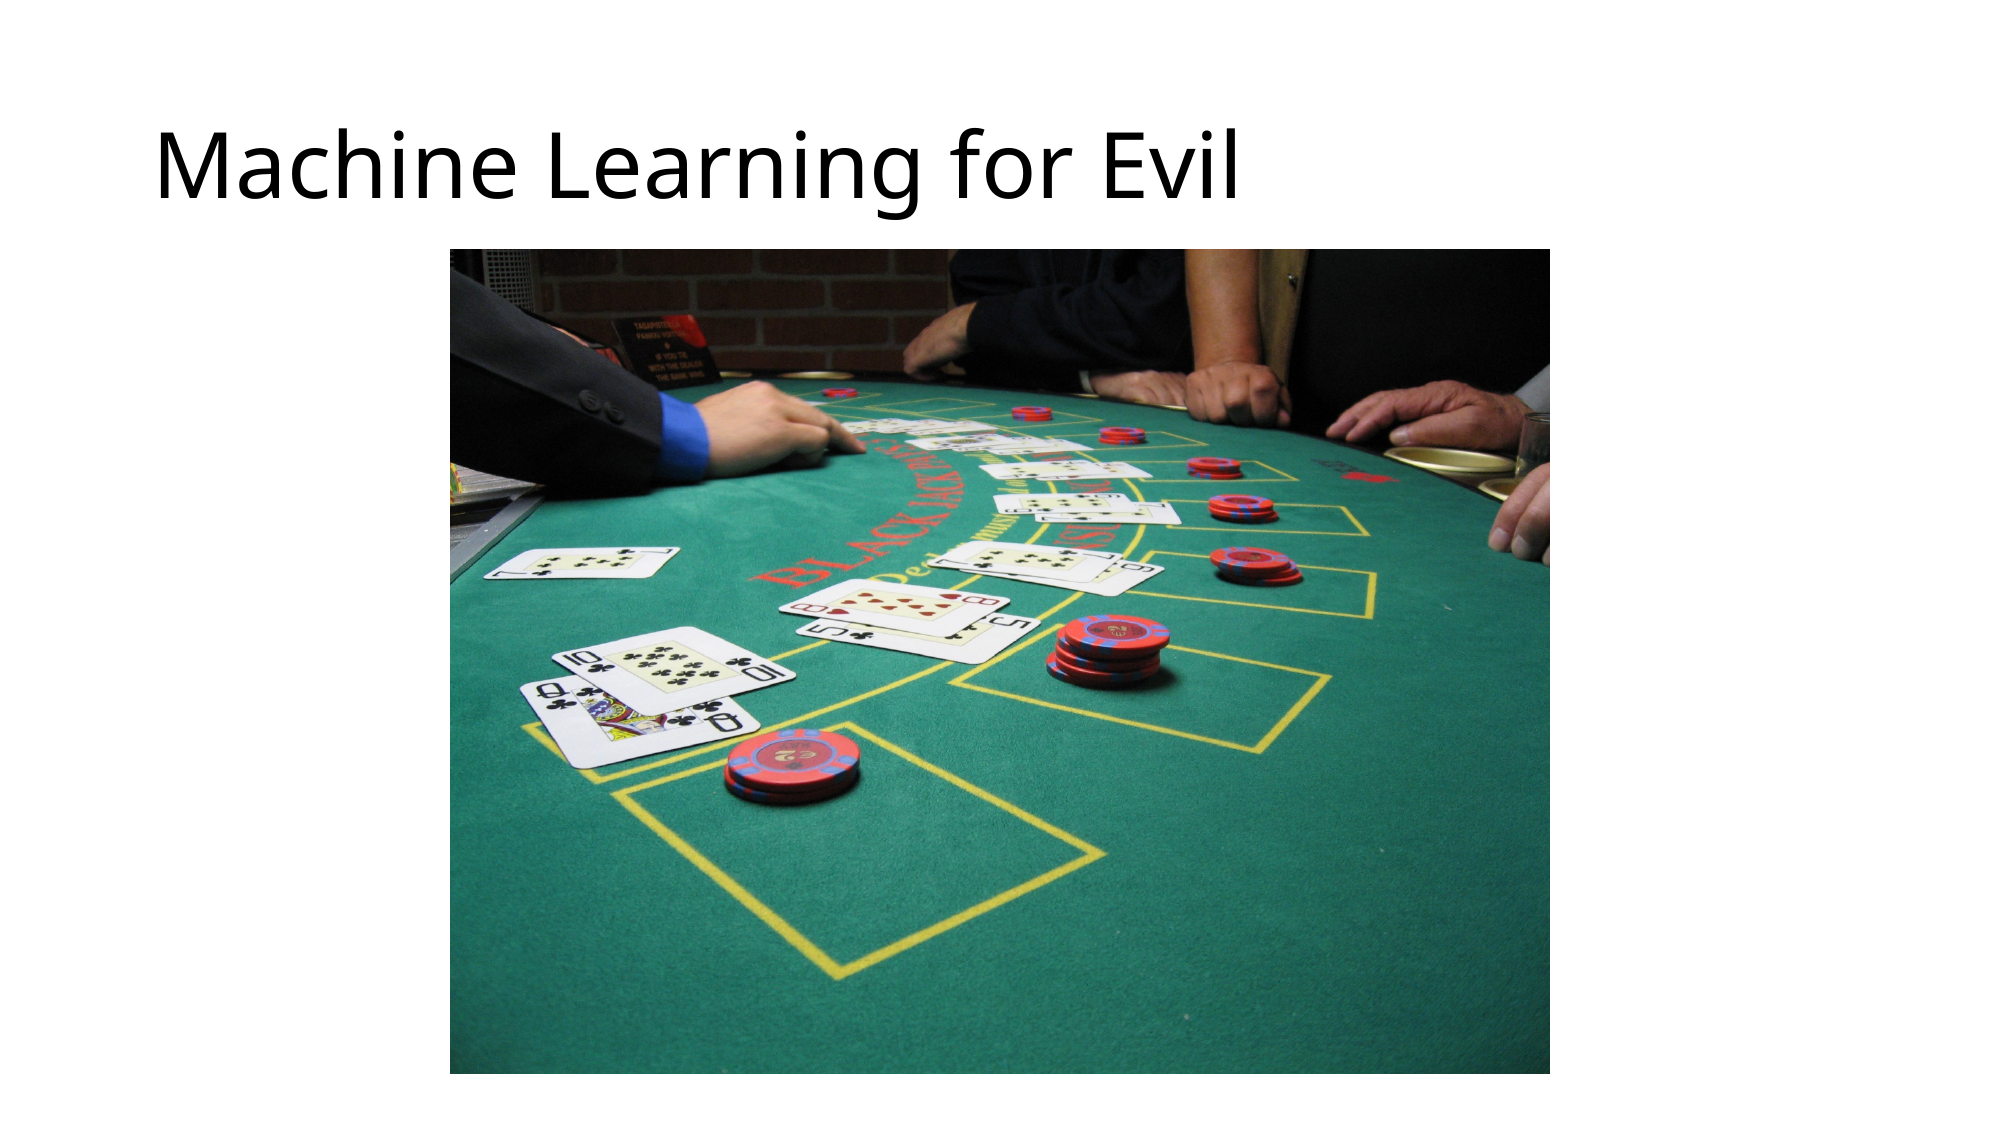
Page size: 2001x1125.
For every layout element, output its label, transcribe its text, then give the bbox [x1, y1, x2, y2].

title Machine Learning for Evil [137, 59, 1863, 278]
picture [450, 249, 1550, 1074]
